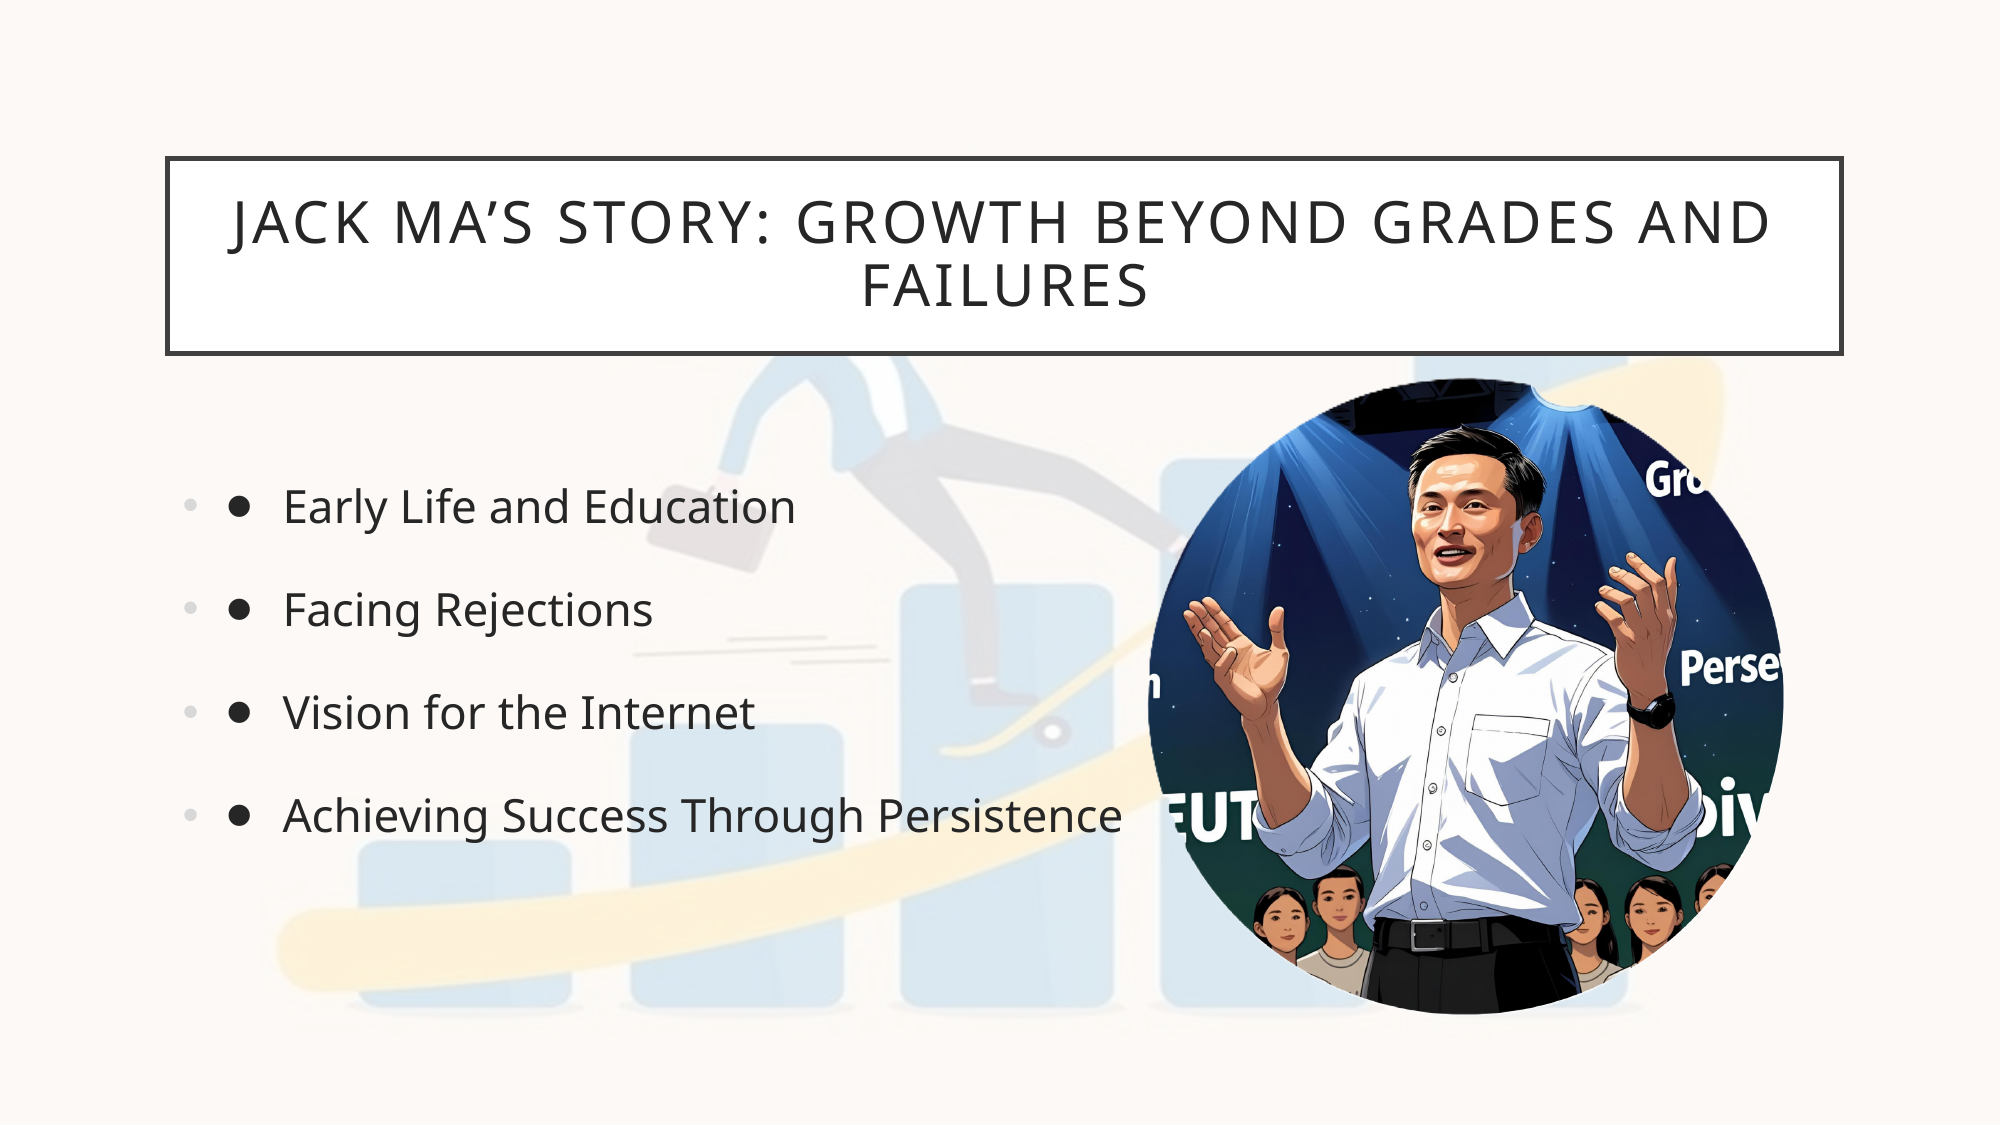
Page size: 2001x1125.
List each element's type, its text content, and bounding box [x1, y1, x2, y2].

picture [1135, 255, 1795, 1125]
title Jack Ma’s Story: Growth Beyond Grades and Failures [165, 156, 1844, 356]
list ⚫ Early Life and Education ⚫ Facing Rejections ⚫ Vision for the Internet ⚫ Achieving Success Through Persistence [167, 442, 1135, 952]
